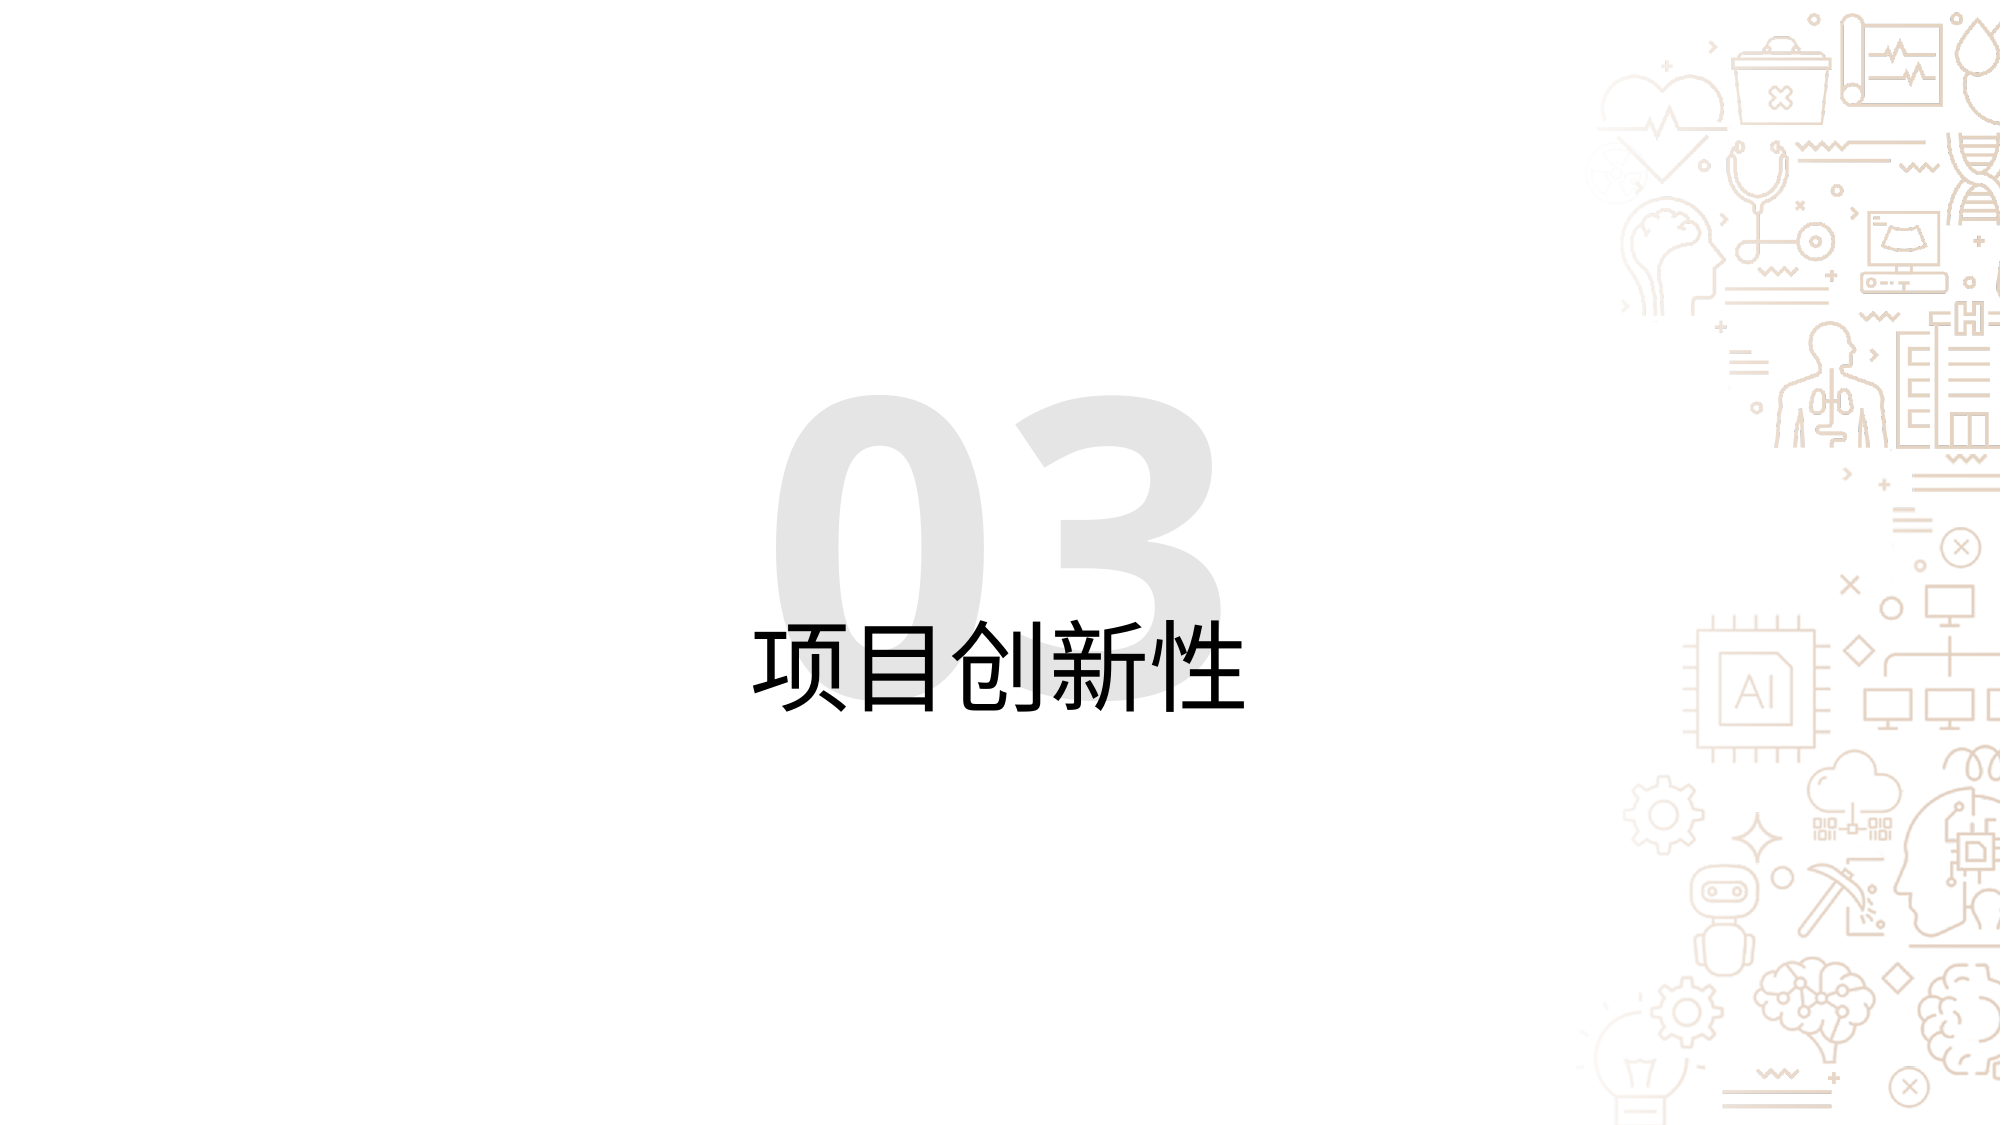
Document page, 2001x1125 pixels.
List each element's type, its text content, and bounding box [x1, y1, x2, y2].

list 项目创新性 [538, 592, 1462, 752]
picture [0, 0, 2000, 1125]
title 03 [249, 288, 1750, 796]
